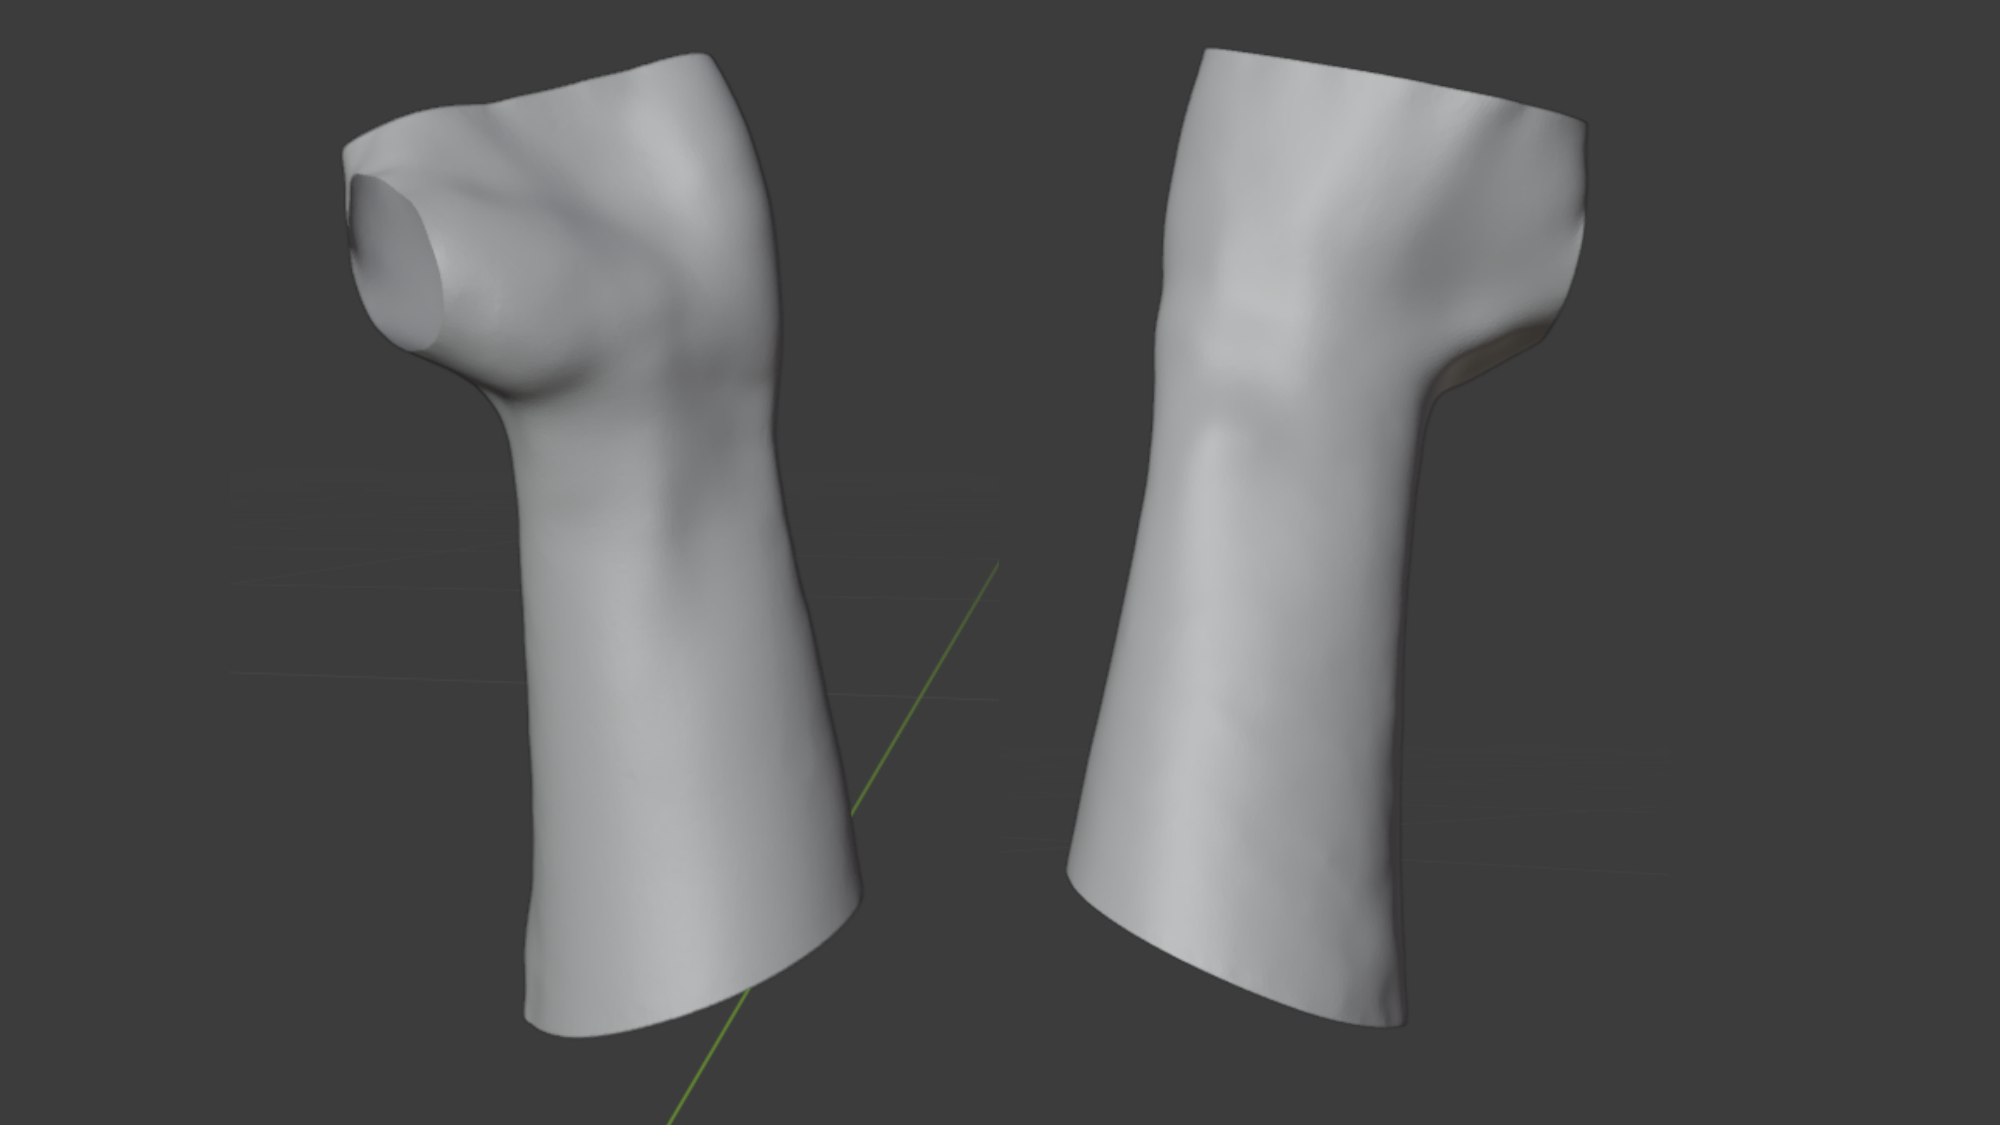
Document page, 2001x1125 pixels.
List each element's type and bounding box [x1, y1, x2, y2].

picture [229, 0, 1669, 1125]
